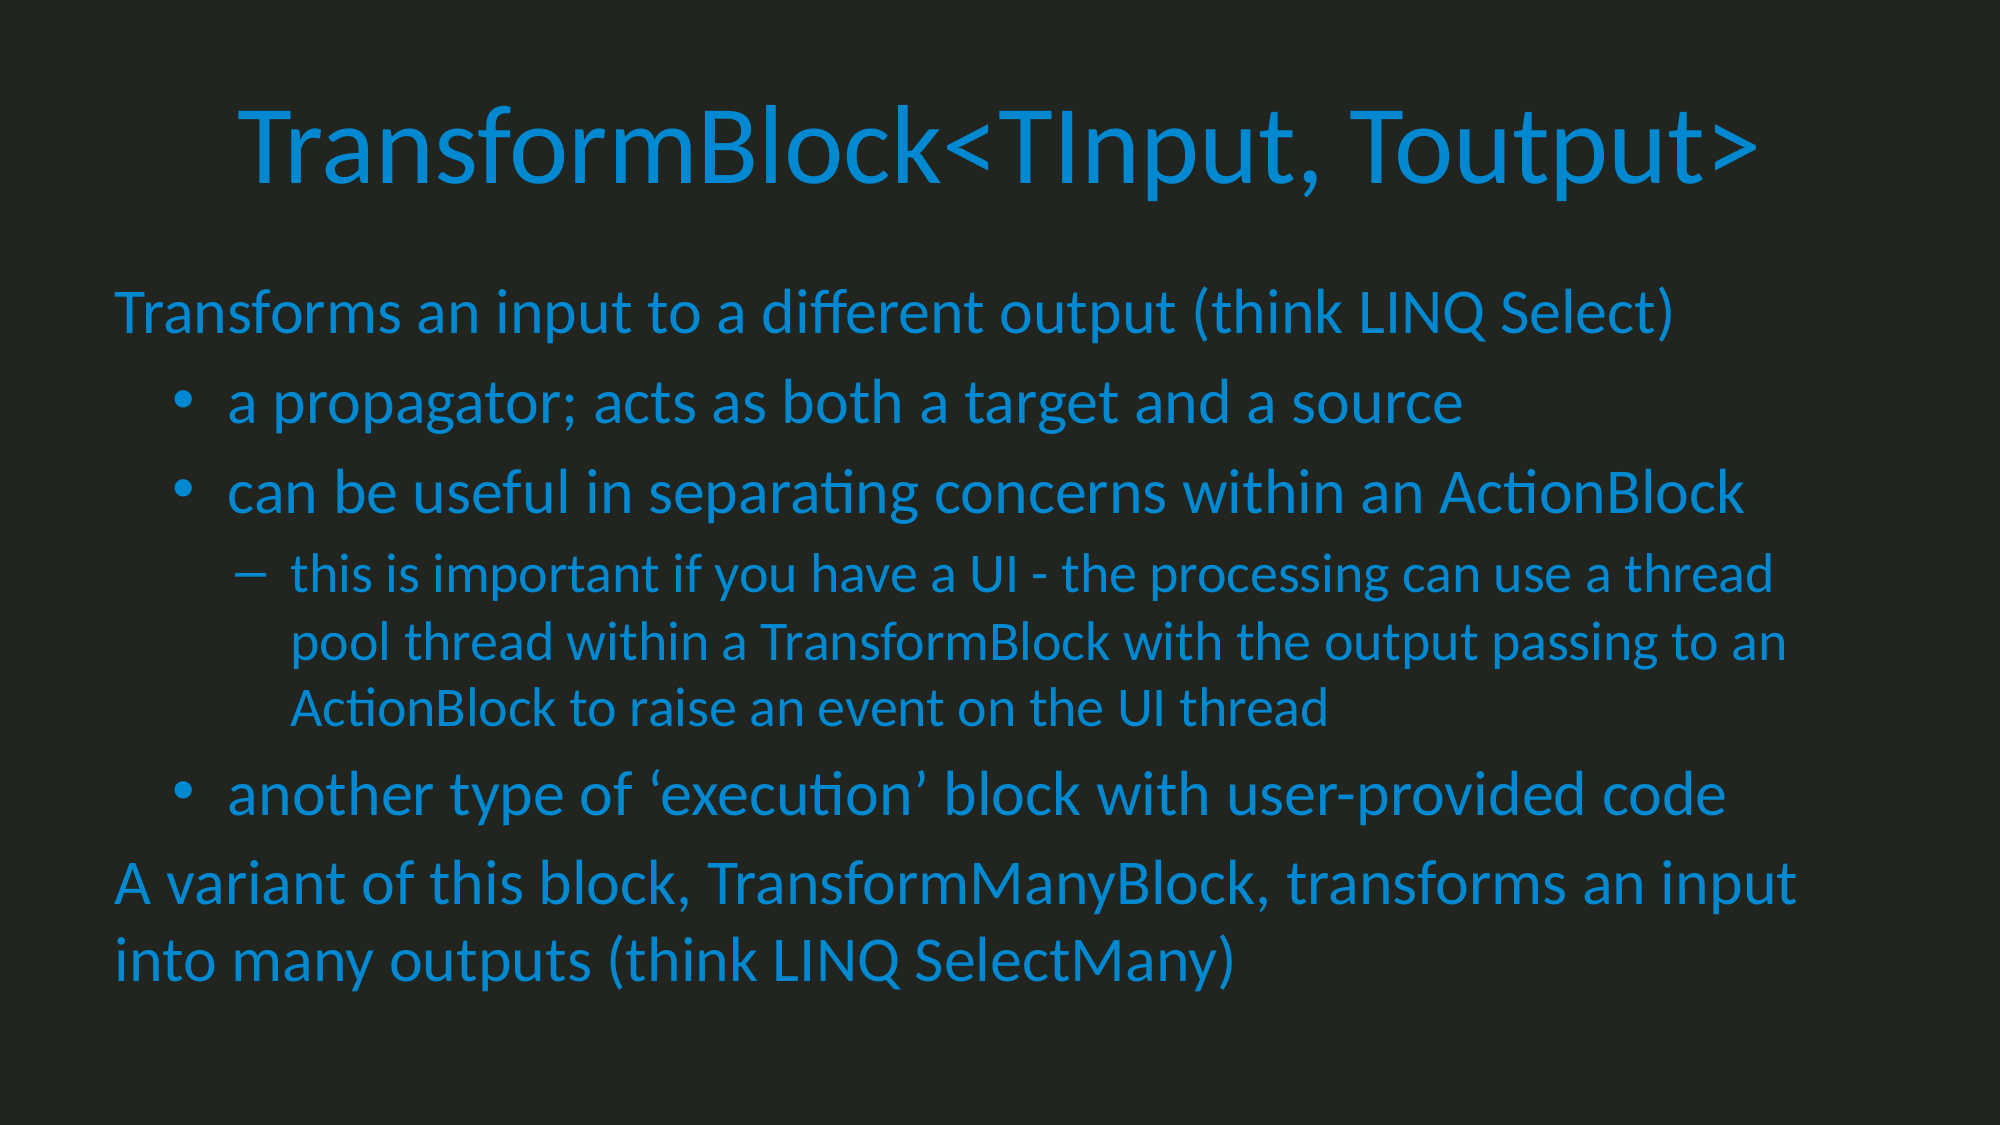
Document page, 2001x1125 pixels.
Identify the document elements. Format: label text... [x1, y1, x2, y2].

title TransformBlock<TInput, Toutput> [99, 45, 1900, 233]
list Transforms an input to a different output (think LINQ Select) a propagator; acts as both a target and a source can be useful in separating concerns within an ActionBlock this is important if you have a UI - the processing can use a thread pool thread within a TransformBlock with the output passing to an ActionBlock to raise an event on the UI thread another type of ‘execution’ block with user-provided code A variant of this block, TransformManyBlock, transforms an input into many outputs (think LINQ SelectMany) [99, 262, 1900, 1005]
